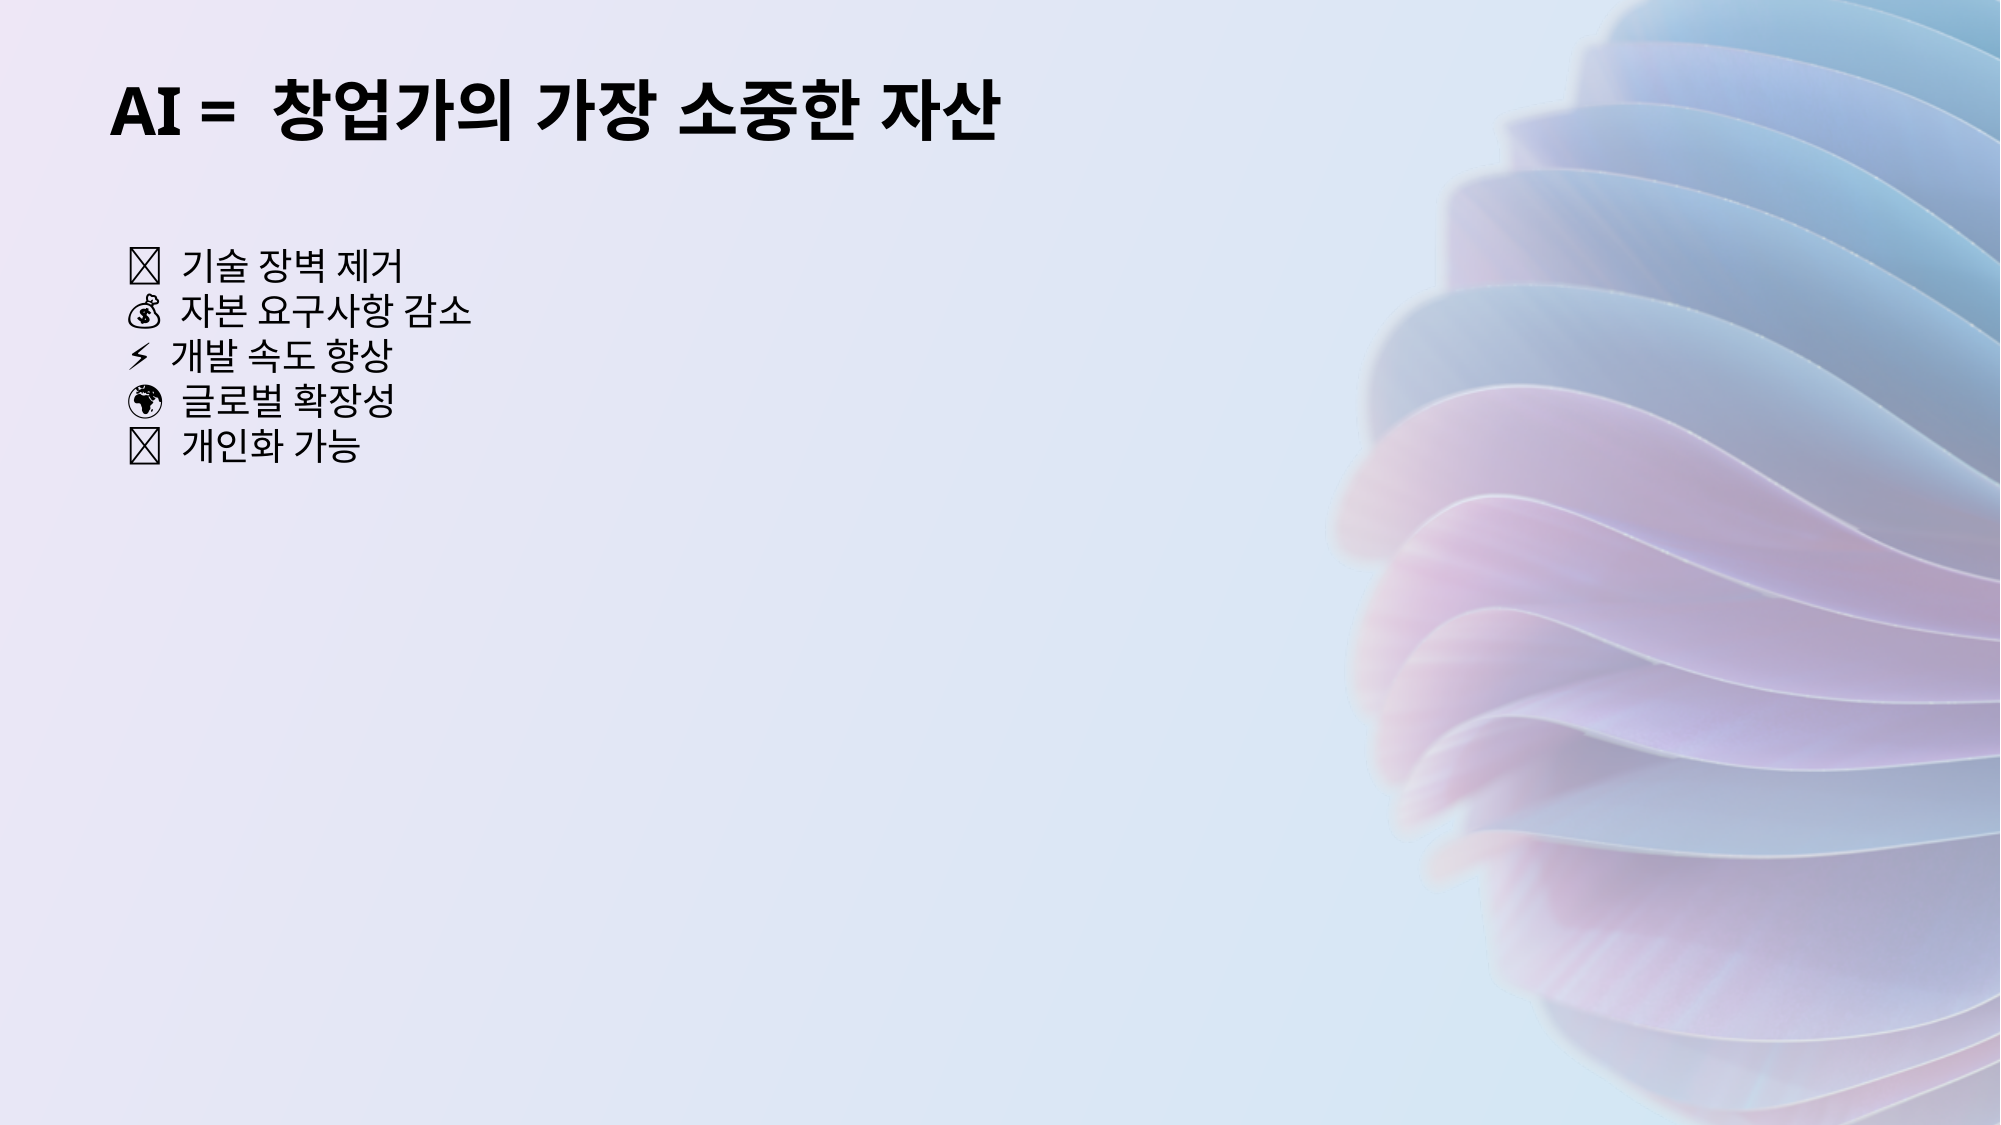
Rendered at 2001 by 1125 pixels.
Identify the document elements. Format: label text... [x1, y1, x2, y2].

list 🔧 기술 장벽 제거 💰 자본 요구사항 감소 ⚡ 개발 속도 향상 🌍 글로벌 확장성 🎯 개인화 가능 [111, 235, 1808, 1029]
text_box AI = 창업가의 가장 소중한 자산 [95, 61, 1231, 157]
